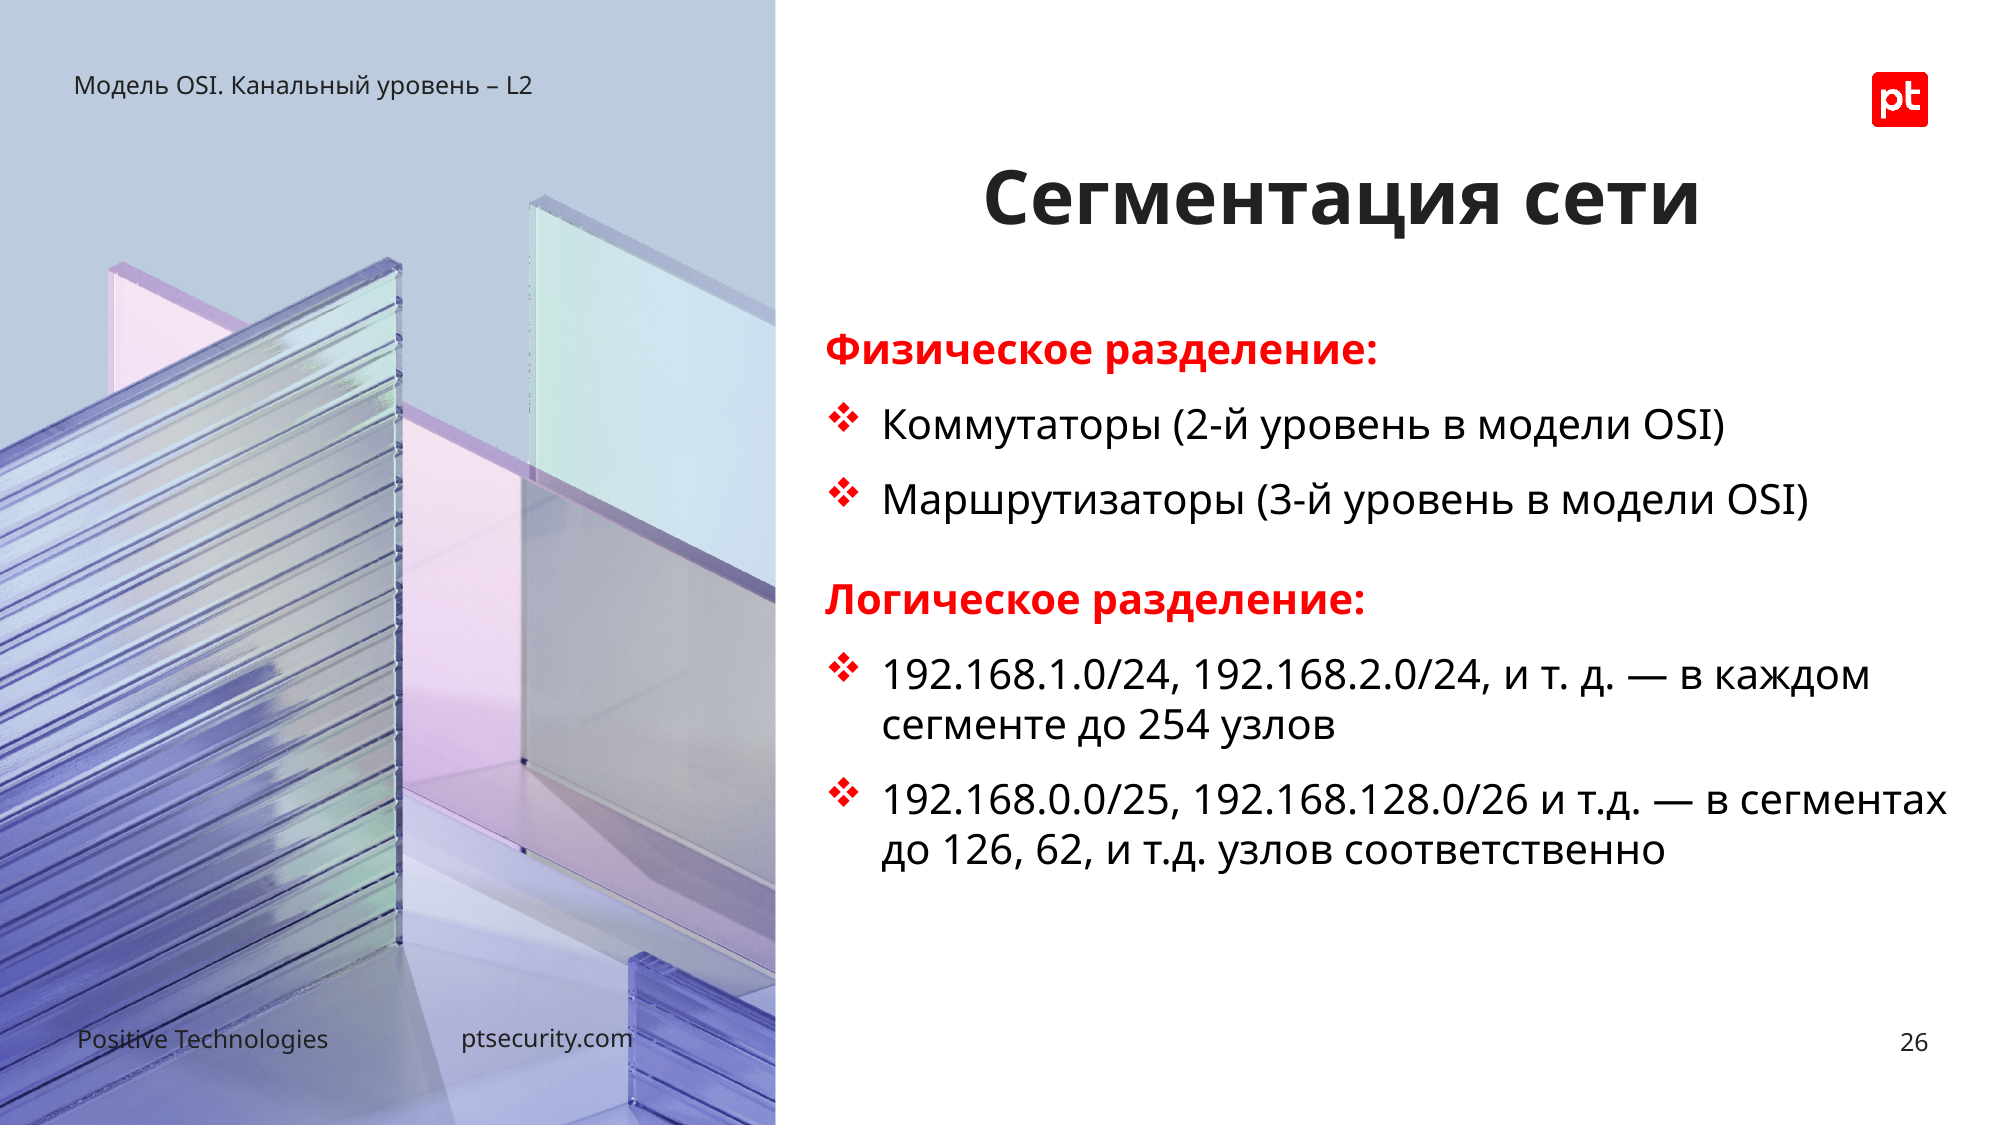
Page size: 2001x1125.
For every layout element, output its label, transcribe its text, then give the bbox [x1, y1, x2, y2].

list Модель OSI. Канальный уровень – L2 [58, 54, 1609, 115]
list Физическое разделение: Коммутаторы (2-й уровень в модели OSI) Маршрутизаторы (3-й уровень в модели OSI) Логическое разделение: 192.168.1.0/24, 192.168.2.0/24, и т. д. — в каждом сегменте до 254 узлов 192.168.0.0/25, 192.168.128.0/26 и т.д. — в сегментах до 126, 62, и т.д. узлов соответственно [810, 290, 1973, 975]
title Сегментация сети [967, 142, 1748, 323]
slide_number 26 [1608, 1013, 1944, 1074]
picture [1872, 72, 1928, 127]
picture [0, 126, 776, 1125]
